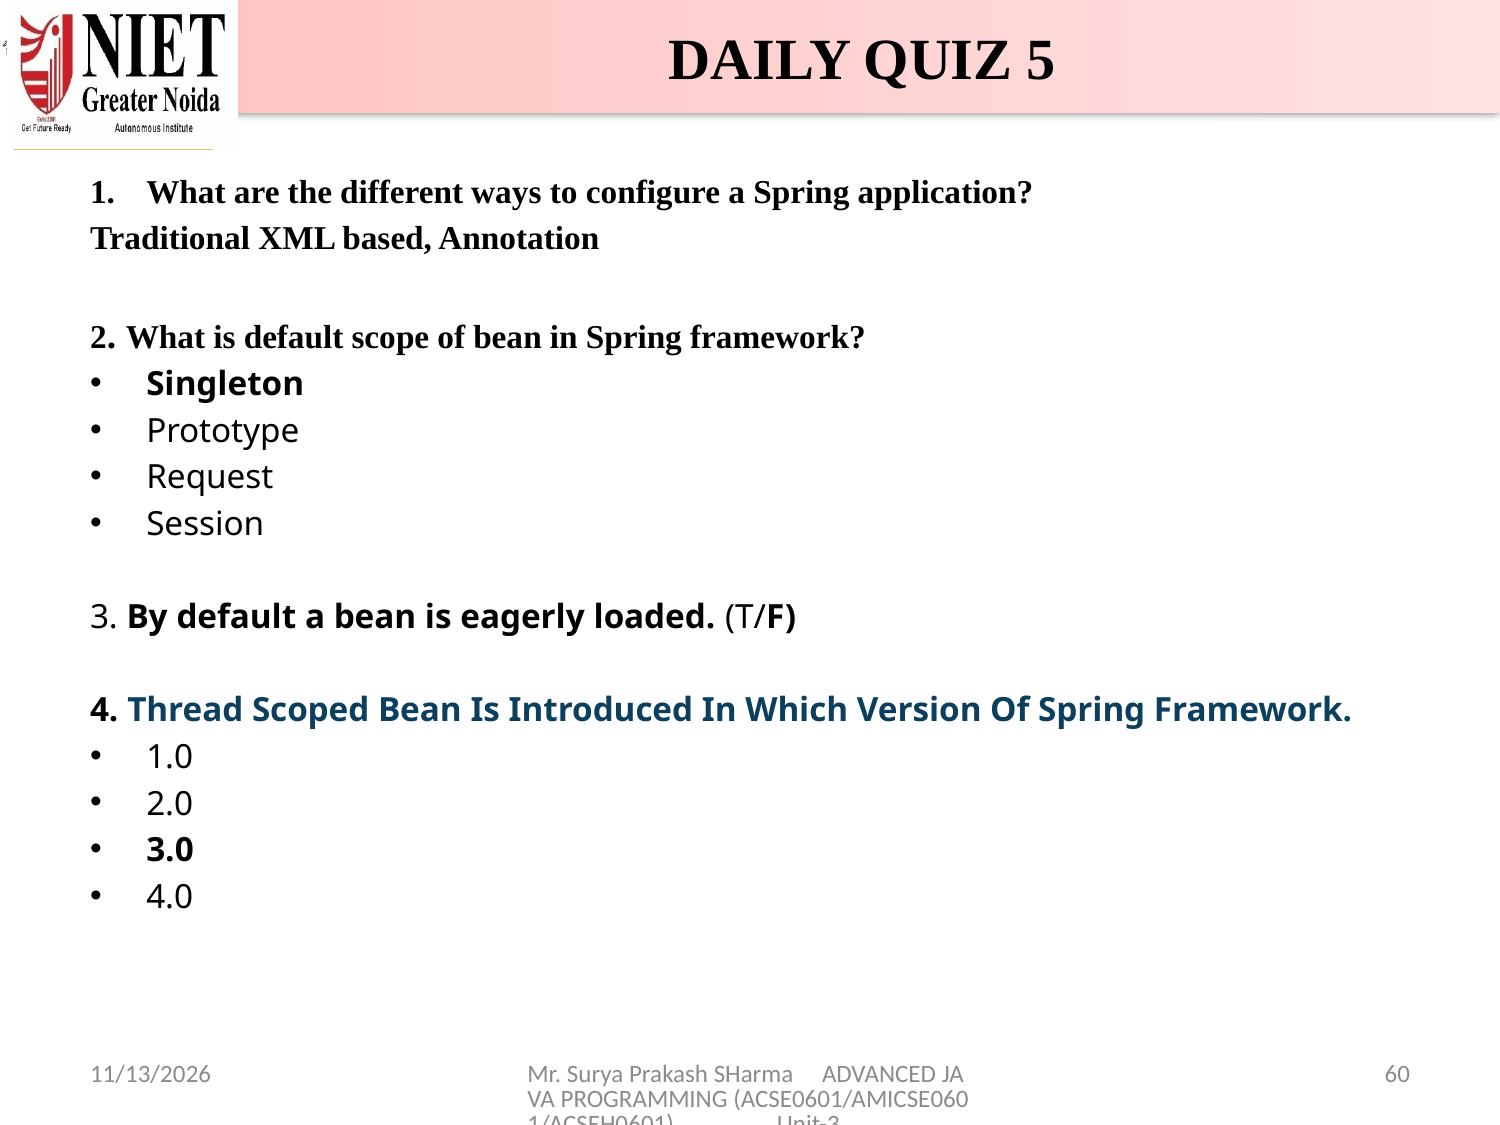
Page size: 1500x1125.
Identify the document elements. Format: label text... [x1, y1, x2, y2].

picture [2, 0, 238, 150]
list What are the different ways to configure a Spring application? Traditional XML based, Annotation 2. What is default scope of bean in Spring framework? Singleton Prototype Request Session 3. By default a bean is eagerly loaded. (T/F) 4. Thread Scoped Bean Is Introduced In Which Version Of Spring Framework. 1.0 2.0 3.0 4.0 [75, 162, 1425, 1005]
slide_number 60 [1074, 1042, 1425, 1103]
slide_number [75, 1042, 425, 1103]
text_box DAILY QUIZ 5 [239, 0, 1500, 113]
footer Mr. Surya Prakash SHarma ADVANCED JAVA PROGRAMMING (ACSE0601/AMICSE0601/ACSEH0601) Unit-3 [512, 1042, 988, 1103]
